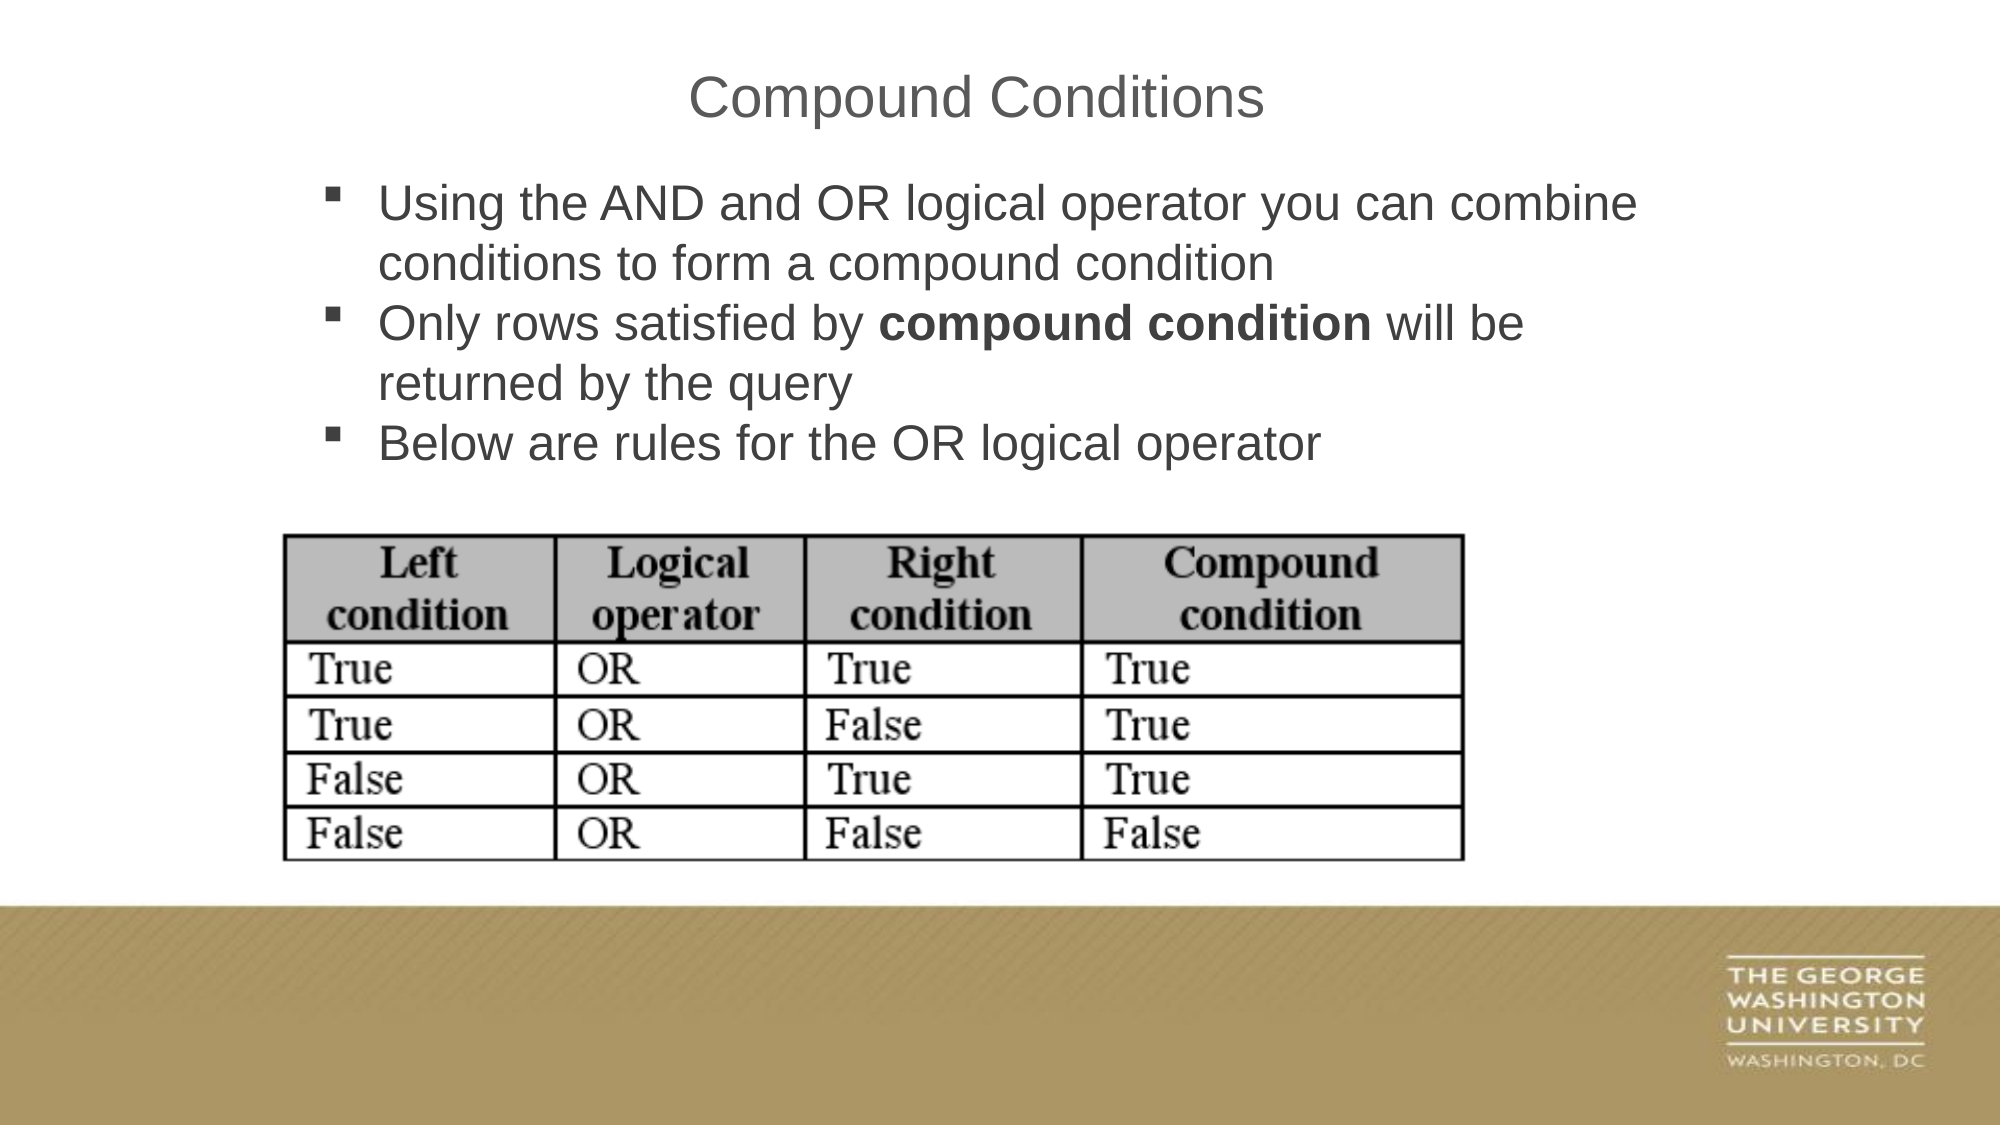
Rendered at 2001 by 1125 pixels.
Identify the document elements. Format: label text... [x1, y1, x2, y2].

text_box Using the AND and OR logical operator you can combine conditions to form a compound condition Only rows satisfied by compound condition will be returned by the query Below are rules for the OR logical operator [306, 162, 1687, 528]
picture [0, 0, 2000, 1125]
title Compound Conditions [422, 51, 1533, 148]
